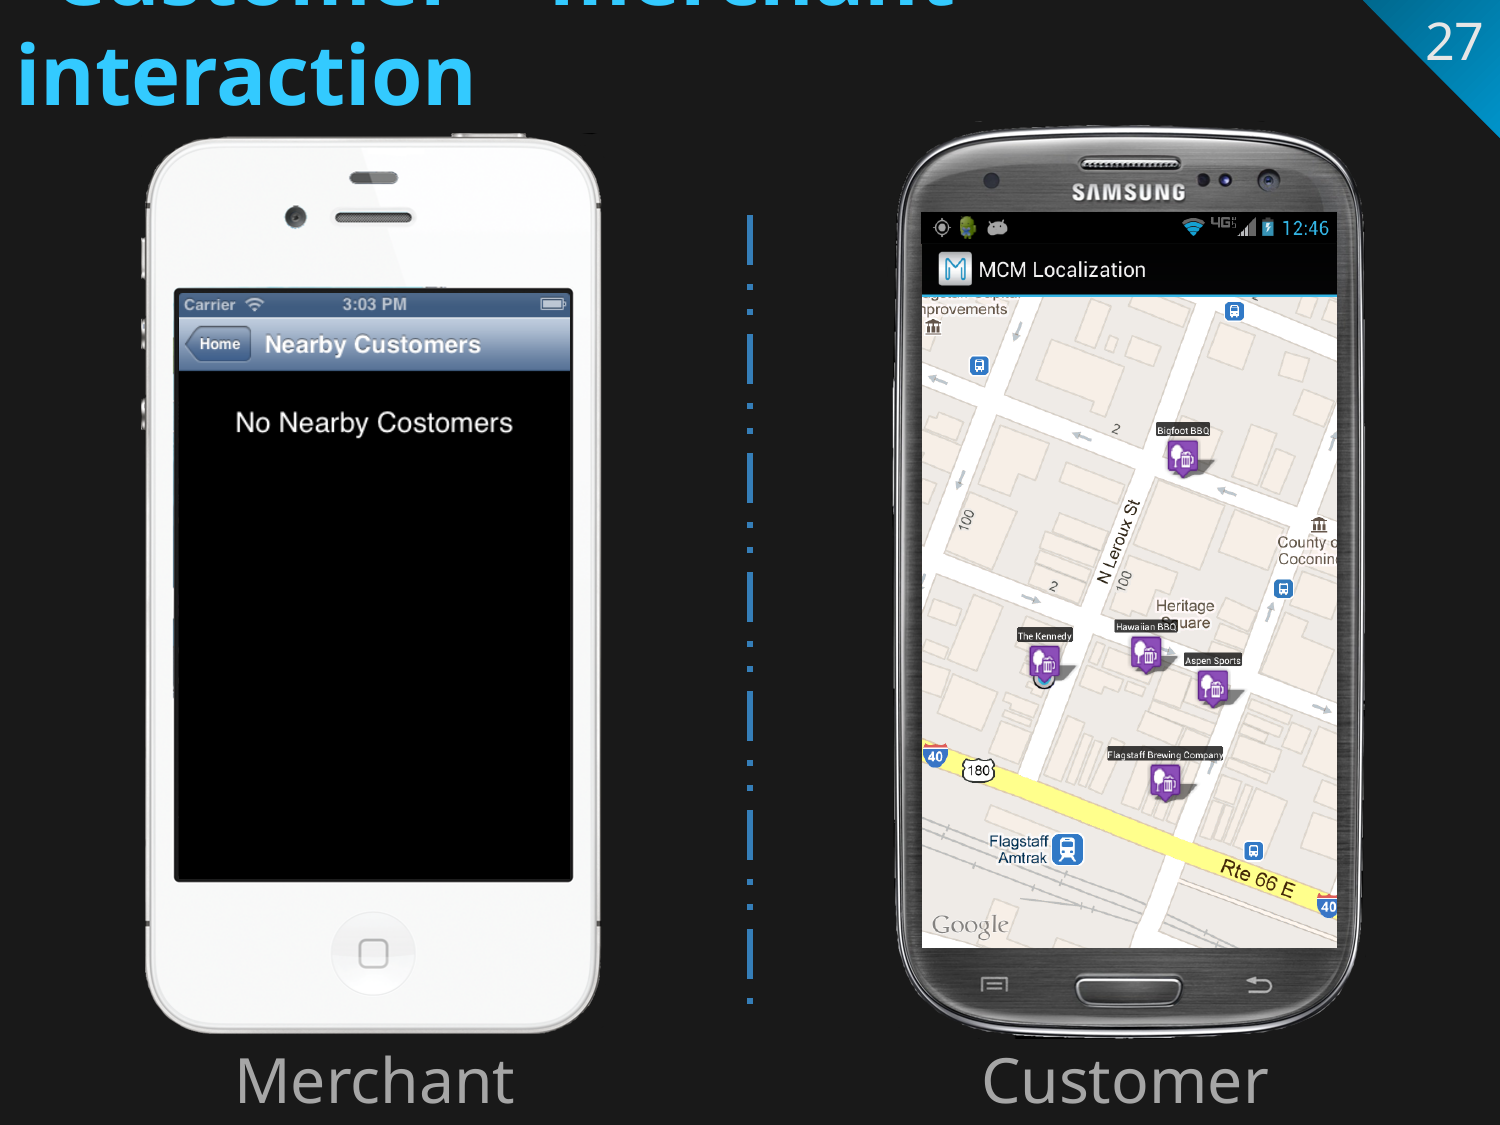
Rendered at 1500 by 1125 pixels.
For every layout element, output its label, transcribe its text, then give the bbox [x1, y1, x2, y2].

slide_number 27 [1149, 12, 1500, 75]
picture [886, 120, 1366, 1039]
picture [141, 133, 606, 1036]
text_box Customer [899, 1046, 1350, 1124]
title Customer - merchant interaction [0, 0, 1413, 138]
text_box Merchant [149, 1044, 600, 1124]
